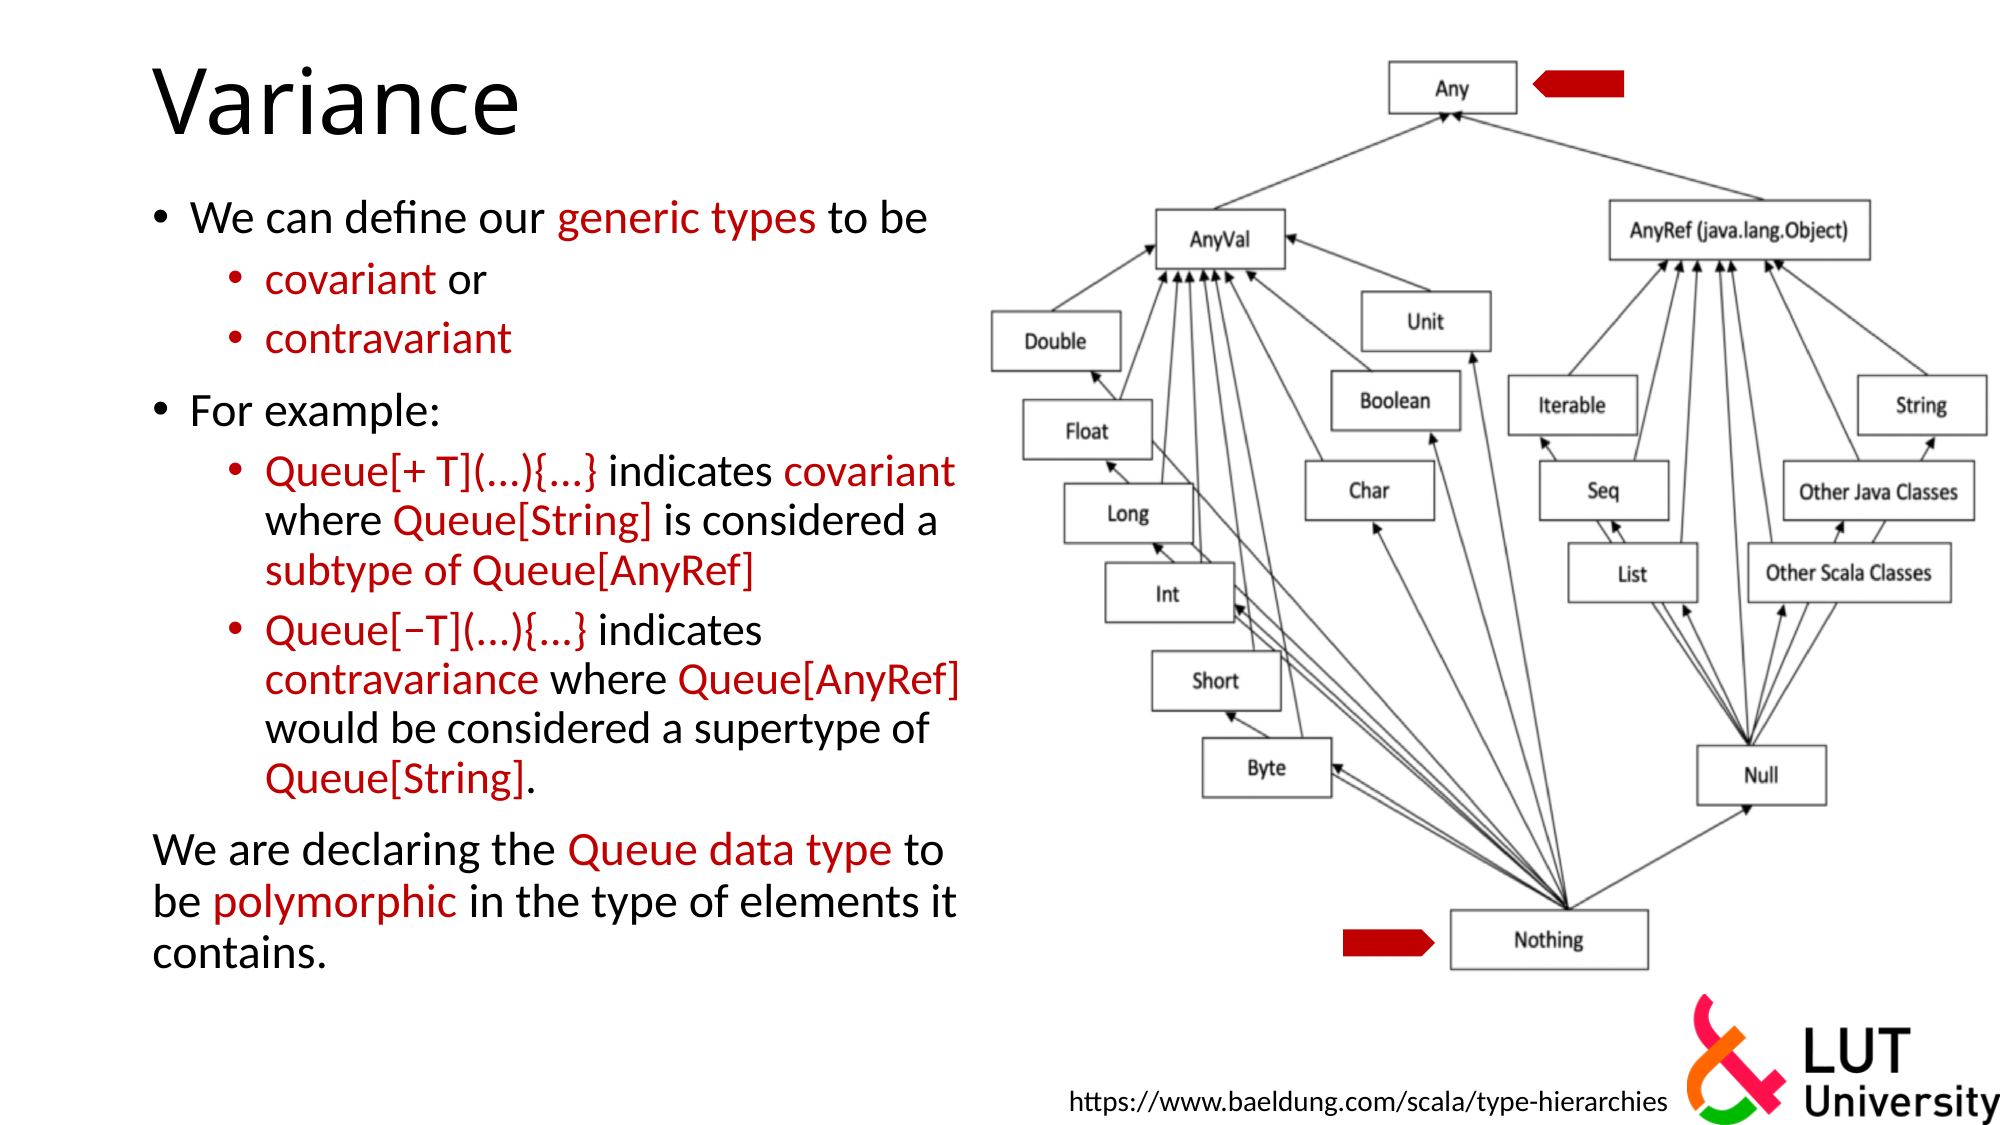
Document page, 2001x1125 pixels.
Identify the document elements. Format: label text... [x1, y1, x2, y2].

text_box https://www.baeldung.com/scala/type-hierarchies [1054, 1074, 1684, 1125]
title Variance [137, 32, 804, 178]
list We can define our generic types to be covariant or contravariant For example: Queue[+ T](...){...} indicates covariant where Queue[String] is considered a subtype of Queue[AnyRef] Queue[−T](...){...} indicates contravariance where Queue[AnyRef] would be considered a supertype of Queue[String]. We are declaring the Queue data type to be polymorphic in the type of elements it contains. [137, 185, 980, 1035]
picture [966, 24, 2000, 1125]
